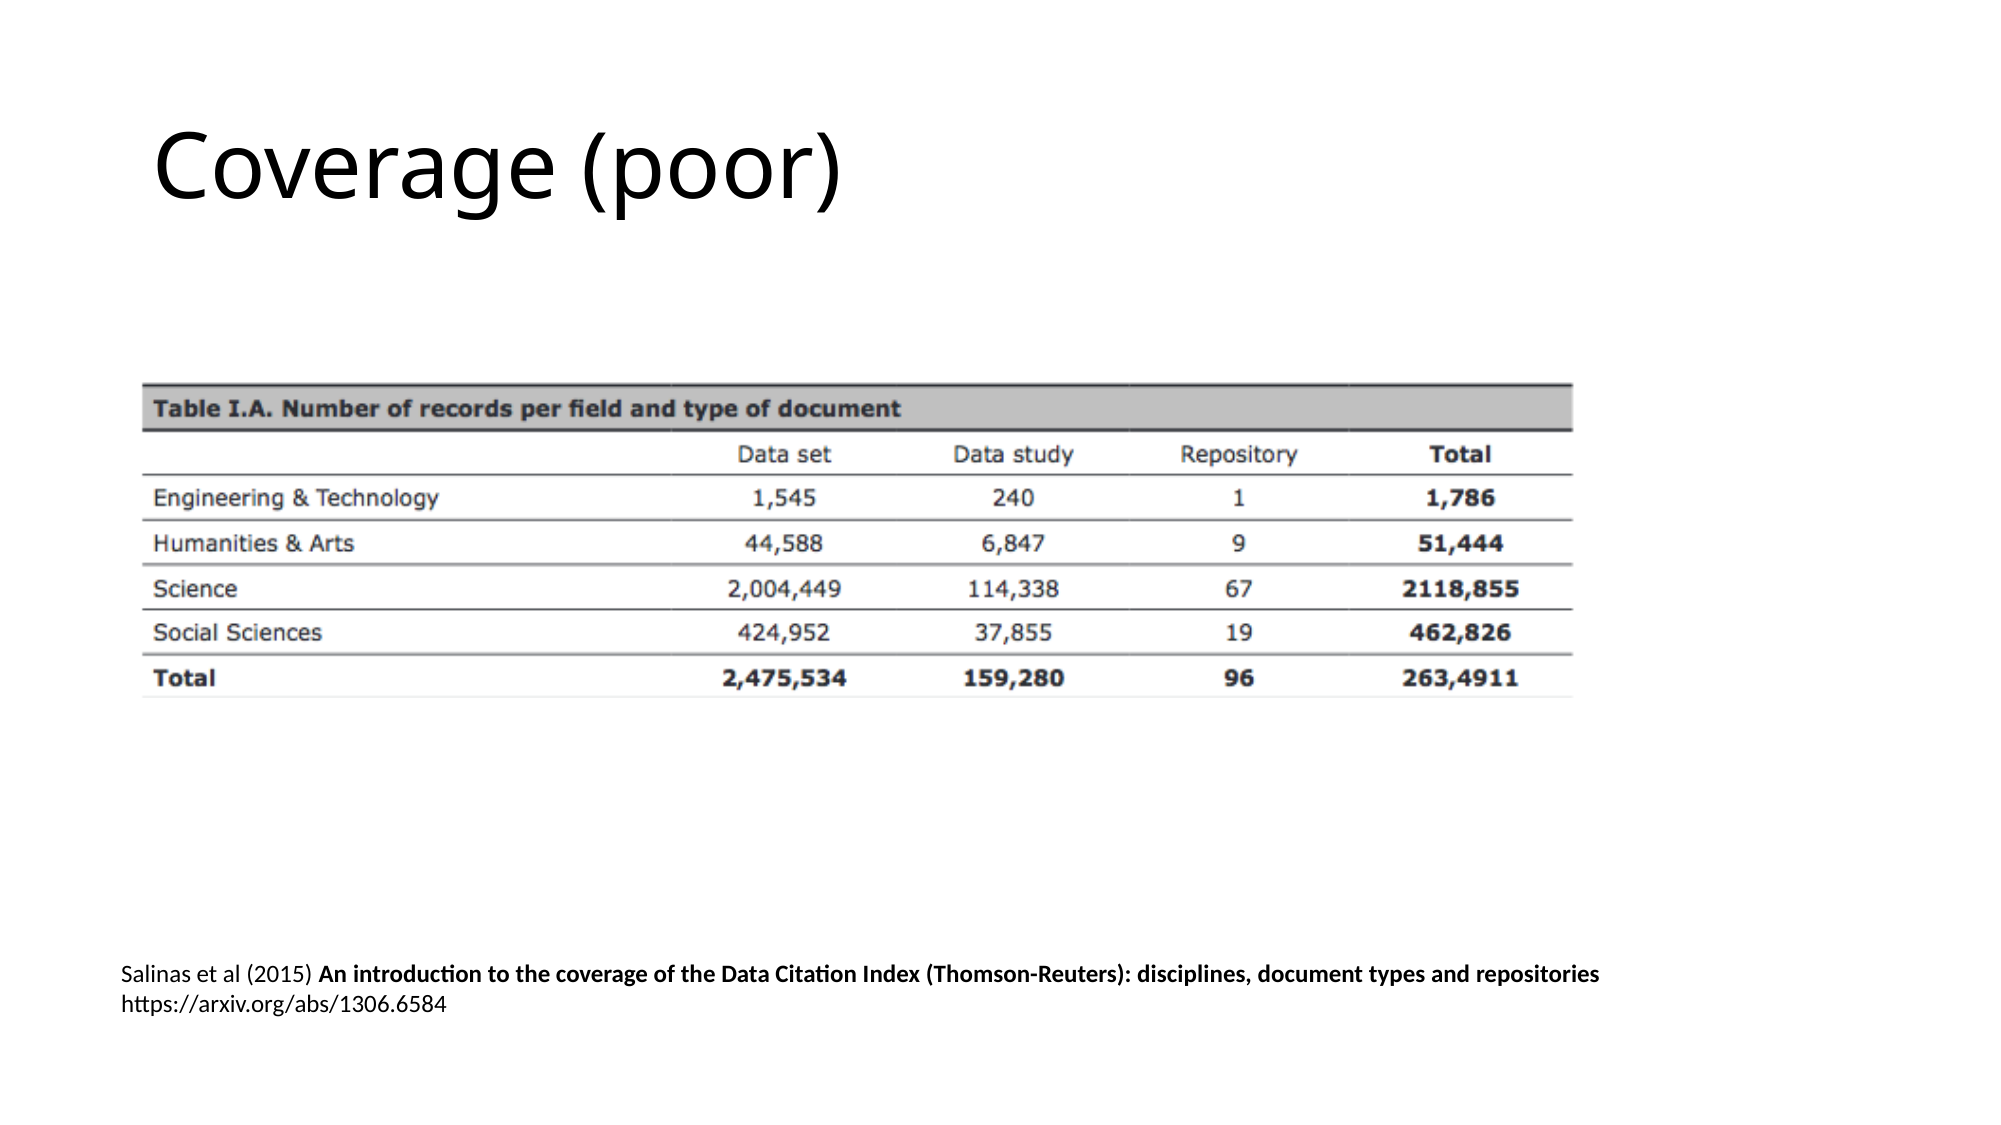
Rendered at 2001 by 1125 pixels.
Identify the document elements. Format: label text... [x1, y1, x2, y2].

text_box Salinas et al (2015) An introduction to the coverage of the Data Citation Index (Thomson-Reuters): disciplines, document types and repositories https://arxiv.org/abs/1306.6584 [106, 950, 1618, 1026]
title Coverage (poor) [137, 59, 1863, 278]
picture [137, 366, 1587, 698]
